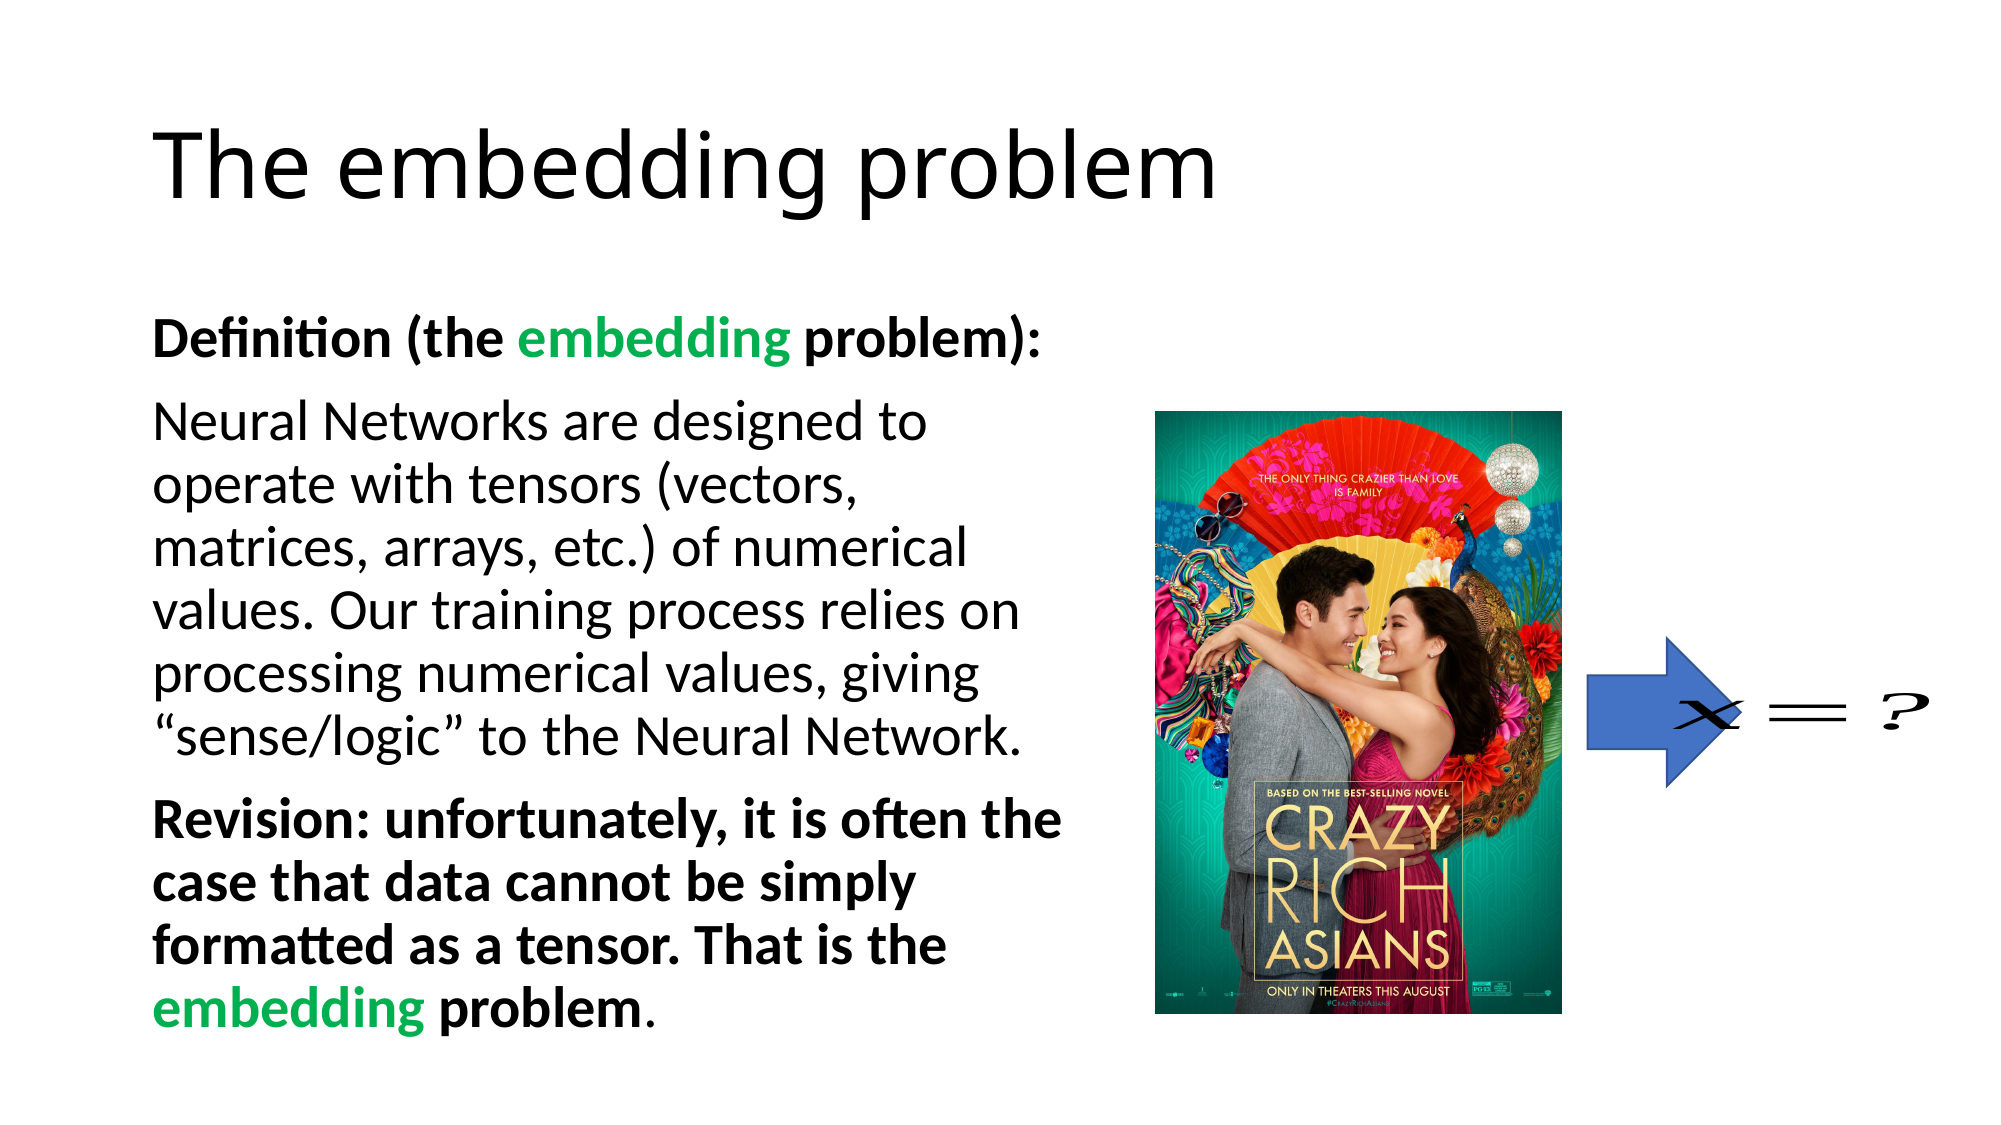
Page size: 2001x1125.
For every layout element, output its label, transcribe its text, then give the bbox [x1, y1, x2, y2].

title The embedding problem [137, 59, 1863, 278]
picture [1154, 411, 1562, 1014]
text_box [1716, 705, 1743, 725]
picture [1471, 541, 1477, 554]
text_box [1586, 636, 1733, 789]
picture [1154, 544, 1177, 553]
list Definition (the embedding problem): Neural Networks are designed to operate with tensors (vectors, matrices, arrays, etc.) of numerical values. Our training process relies on processing numerical values, giving “sense/logic” to the Neural Network. Revision: unfortunately, it is often the case that data cannot be simply formatted as a tensor. That is the embedding problem. [137, 299, 1079, 1125]
